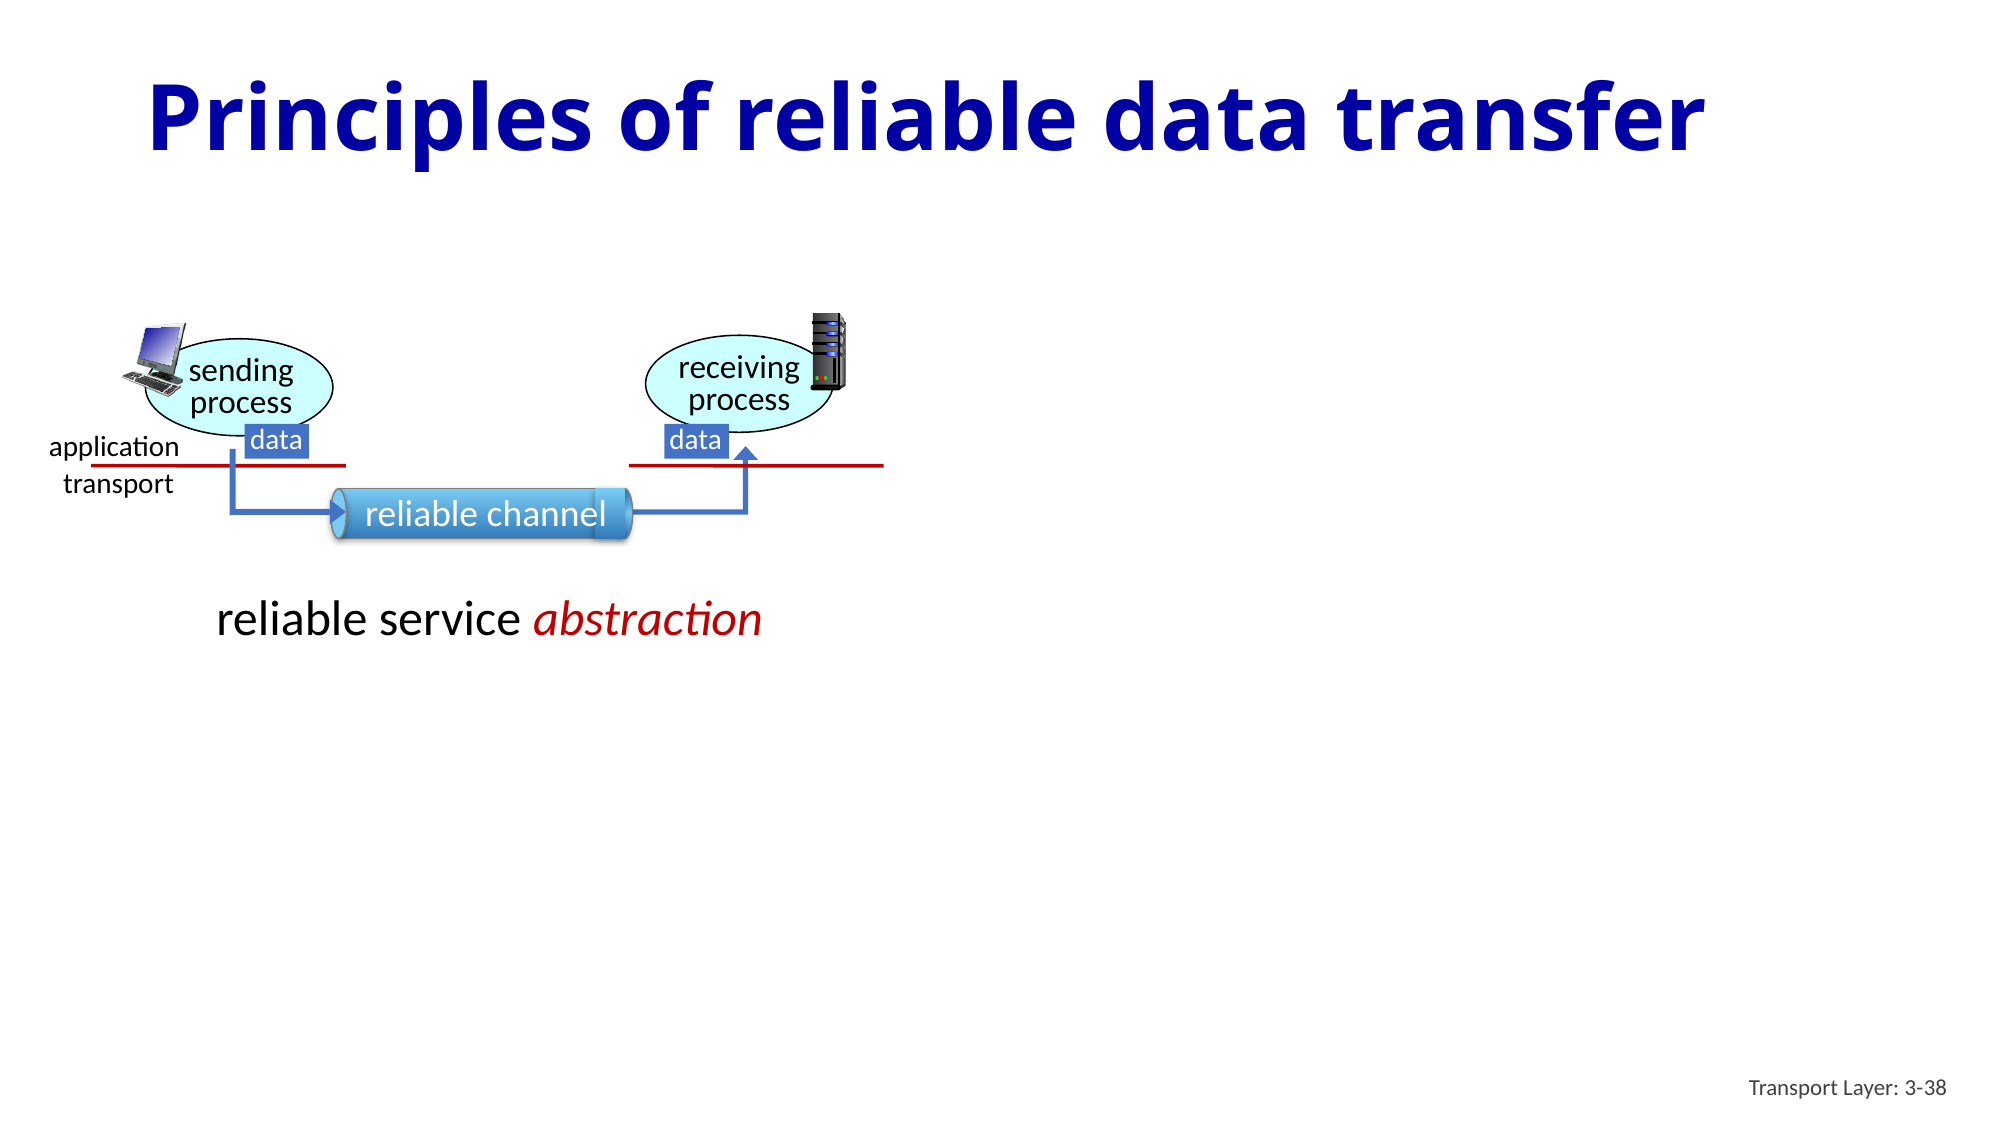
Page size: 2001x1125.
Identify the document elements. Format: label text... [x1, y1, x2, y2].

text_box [33, 313, 884, 653]
text_box Principles of reliable data transfer [130, 47, 1952, 194]
text_box Transport Layer: 3-38 [1512, 1056, 1962, 1117]
